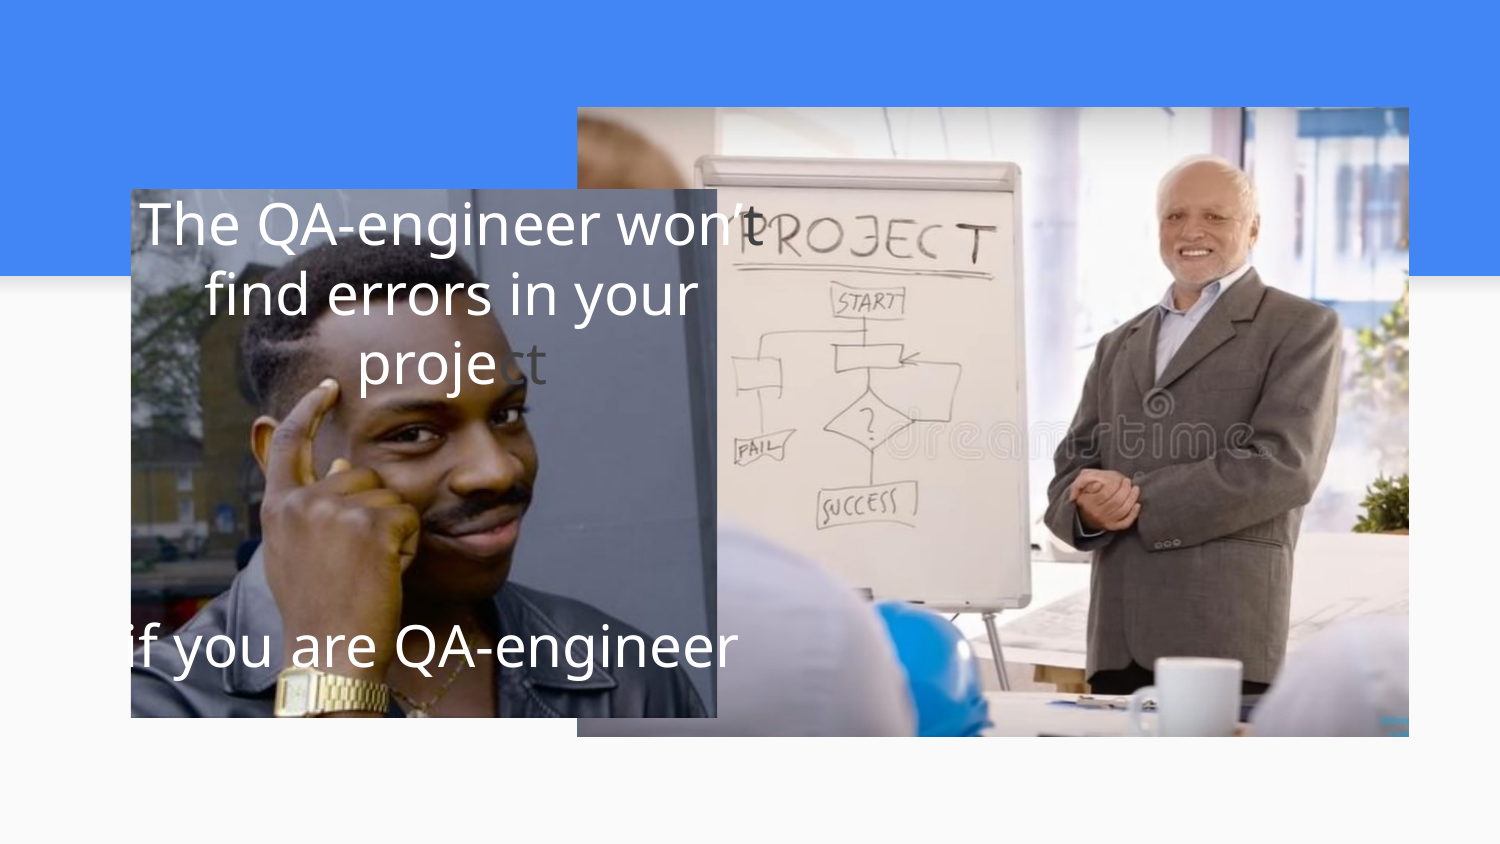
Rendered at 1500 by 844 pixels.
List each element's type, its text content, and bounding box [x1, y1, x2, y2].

text_box The QA-engineer won’t find errors in your project [111, 171, 571, 337]
picture [130, 106, 1409, 737]
text_box if you are QA-engineer [91, 594, 757, 760]
